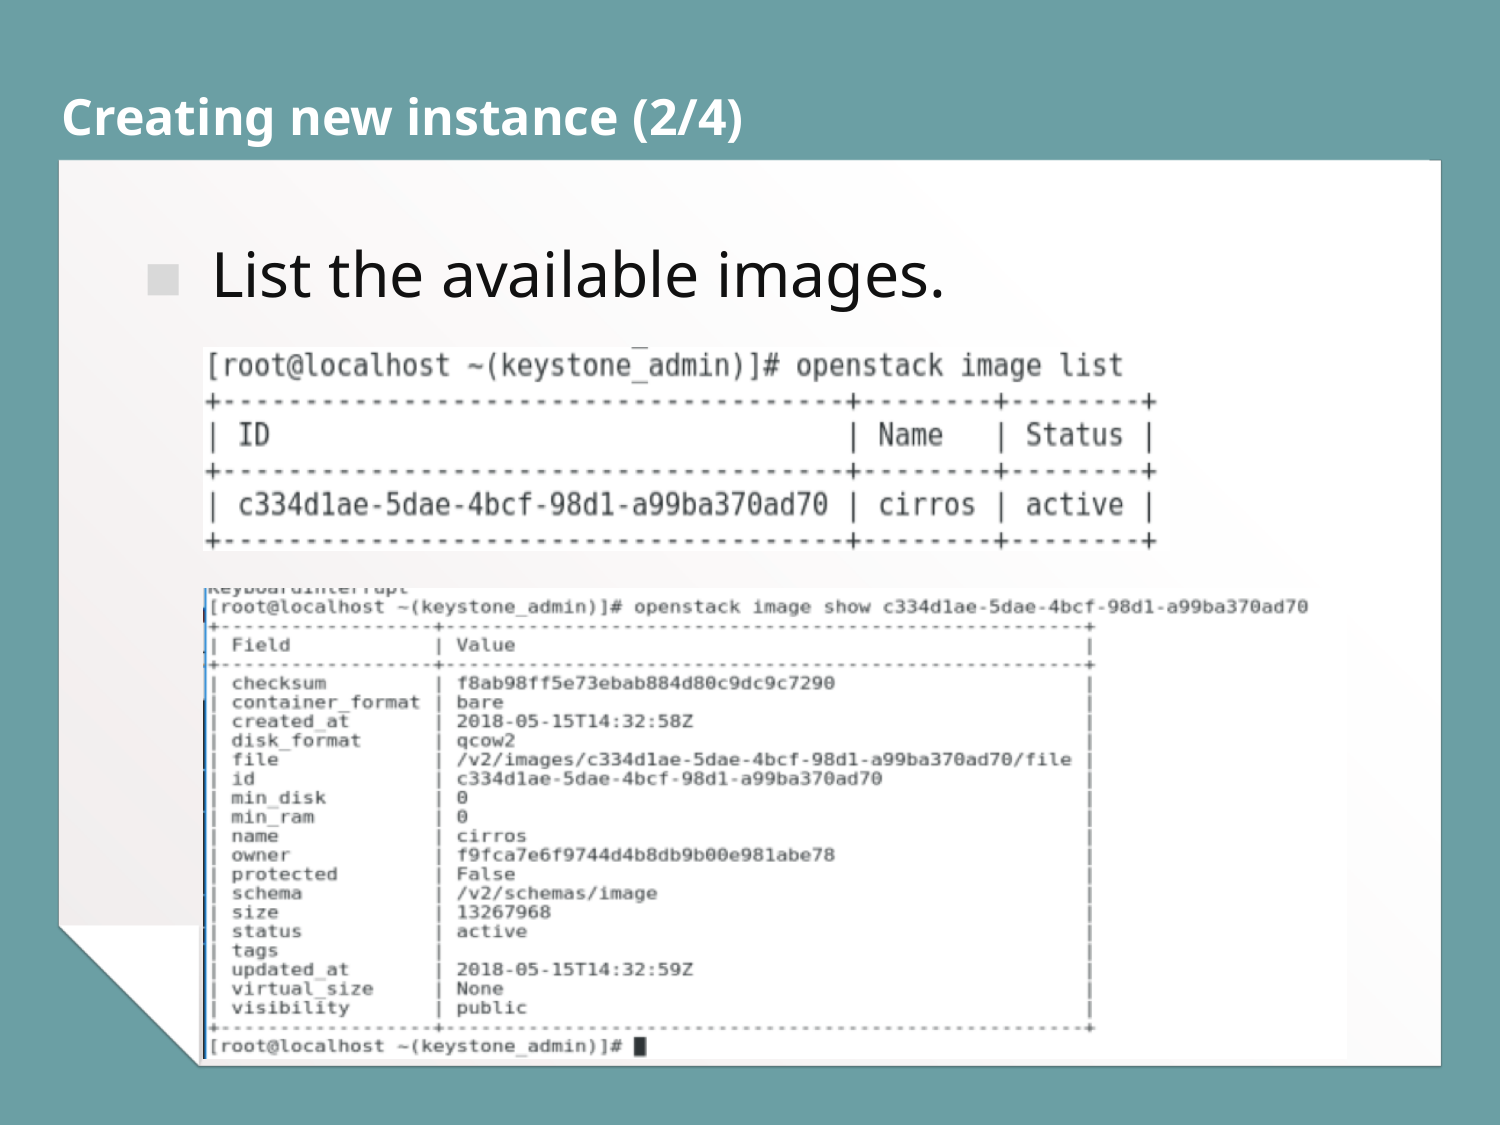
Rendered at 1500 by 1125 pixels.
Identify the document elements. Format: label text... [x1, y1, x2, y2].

title Creating new instance (2/4) [46, 45, 1425, 160]
picture [0, 0, 1500, 1125]
list List the available images. [120, 219, 1375, 1016]
